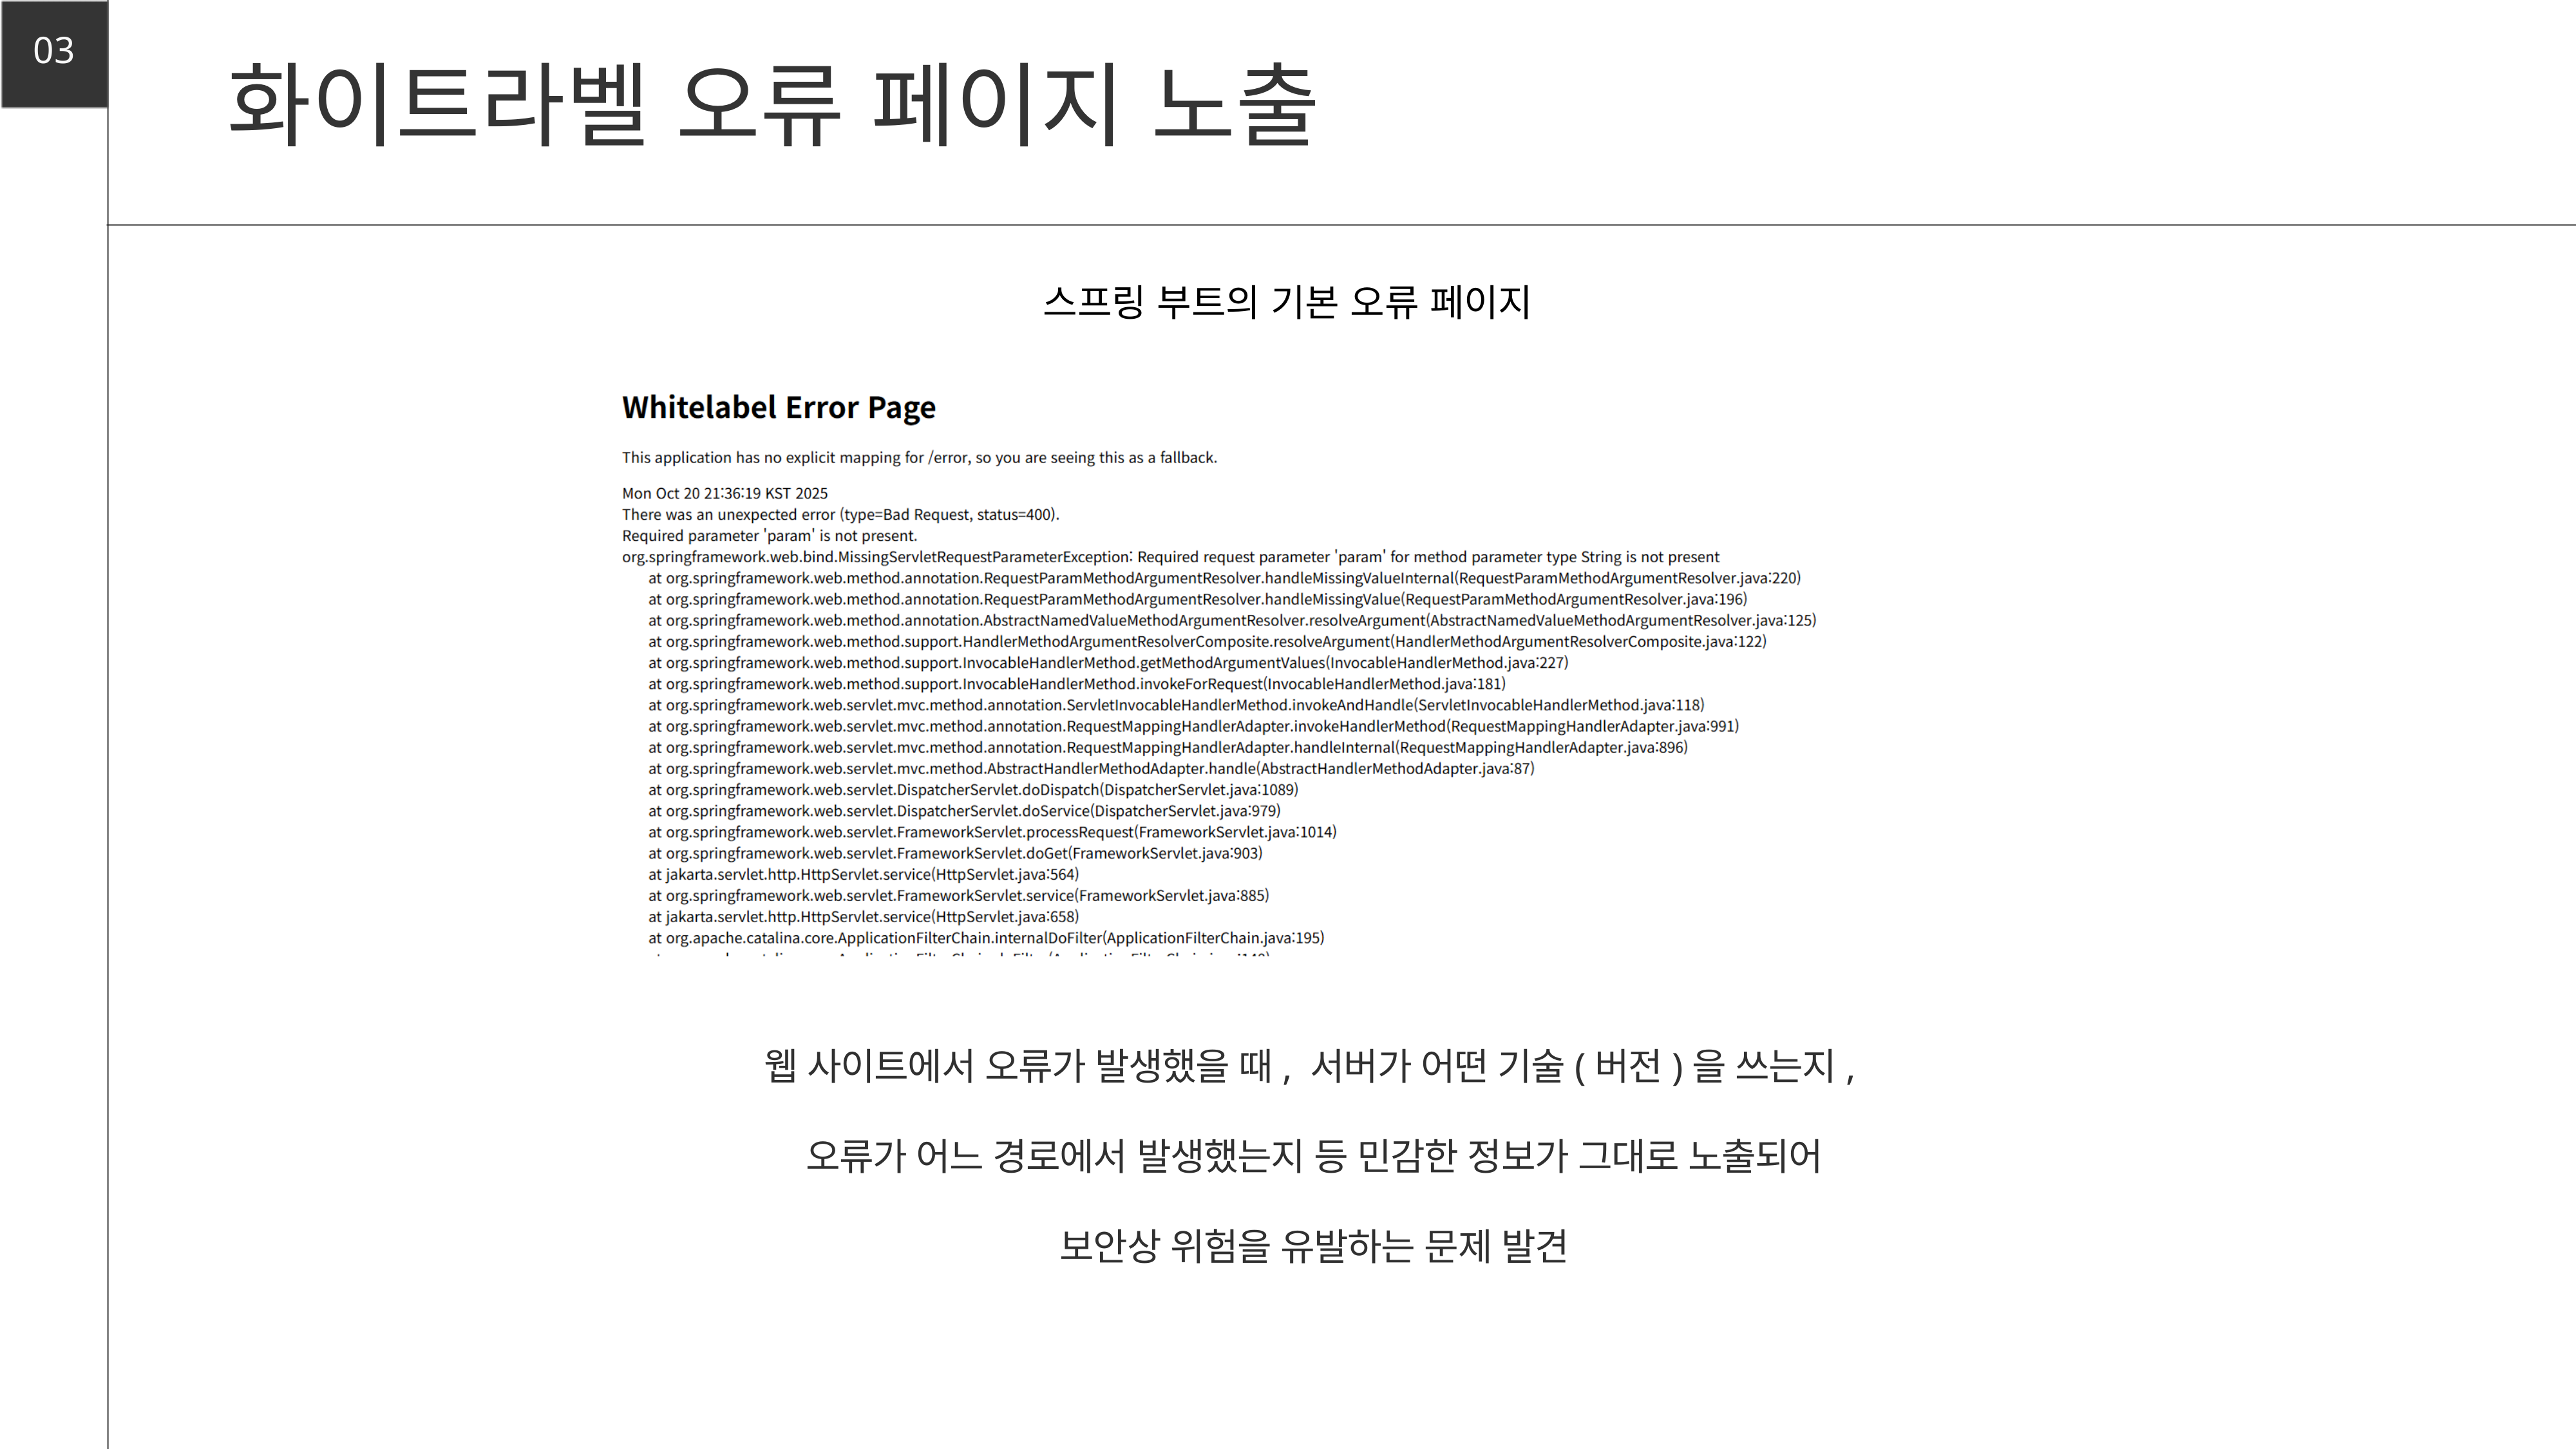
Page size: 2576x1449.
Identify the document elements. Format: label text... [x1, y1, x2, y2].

text_box 웹 사이트에서 오류가 발생했을 때, 서버가 어떤 기술(버전)을 쓰는지, 오류가 어느 경로에서 발생했는지 등 민감한 정보가 그대로 노출되어 보안상 위험을 유발하는 문제 발견 [160, 956, 2470, 1311]
text_box 스프링 부트의 기본 오류 페이지 [784, 274, 1792, 329]
picture [0, 0, 2576, 1449]
text_box 화이트라벨 오류 페이지 노출 [227, 46, 1593, 176]
